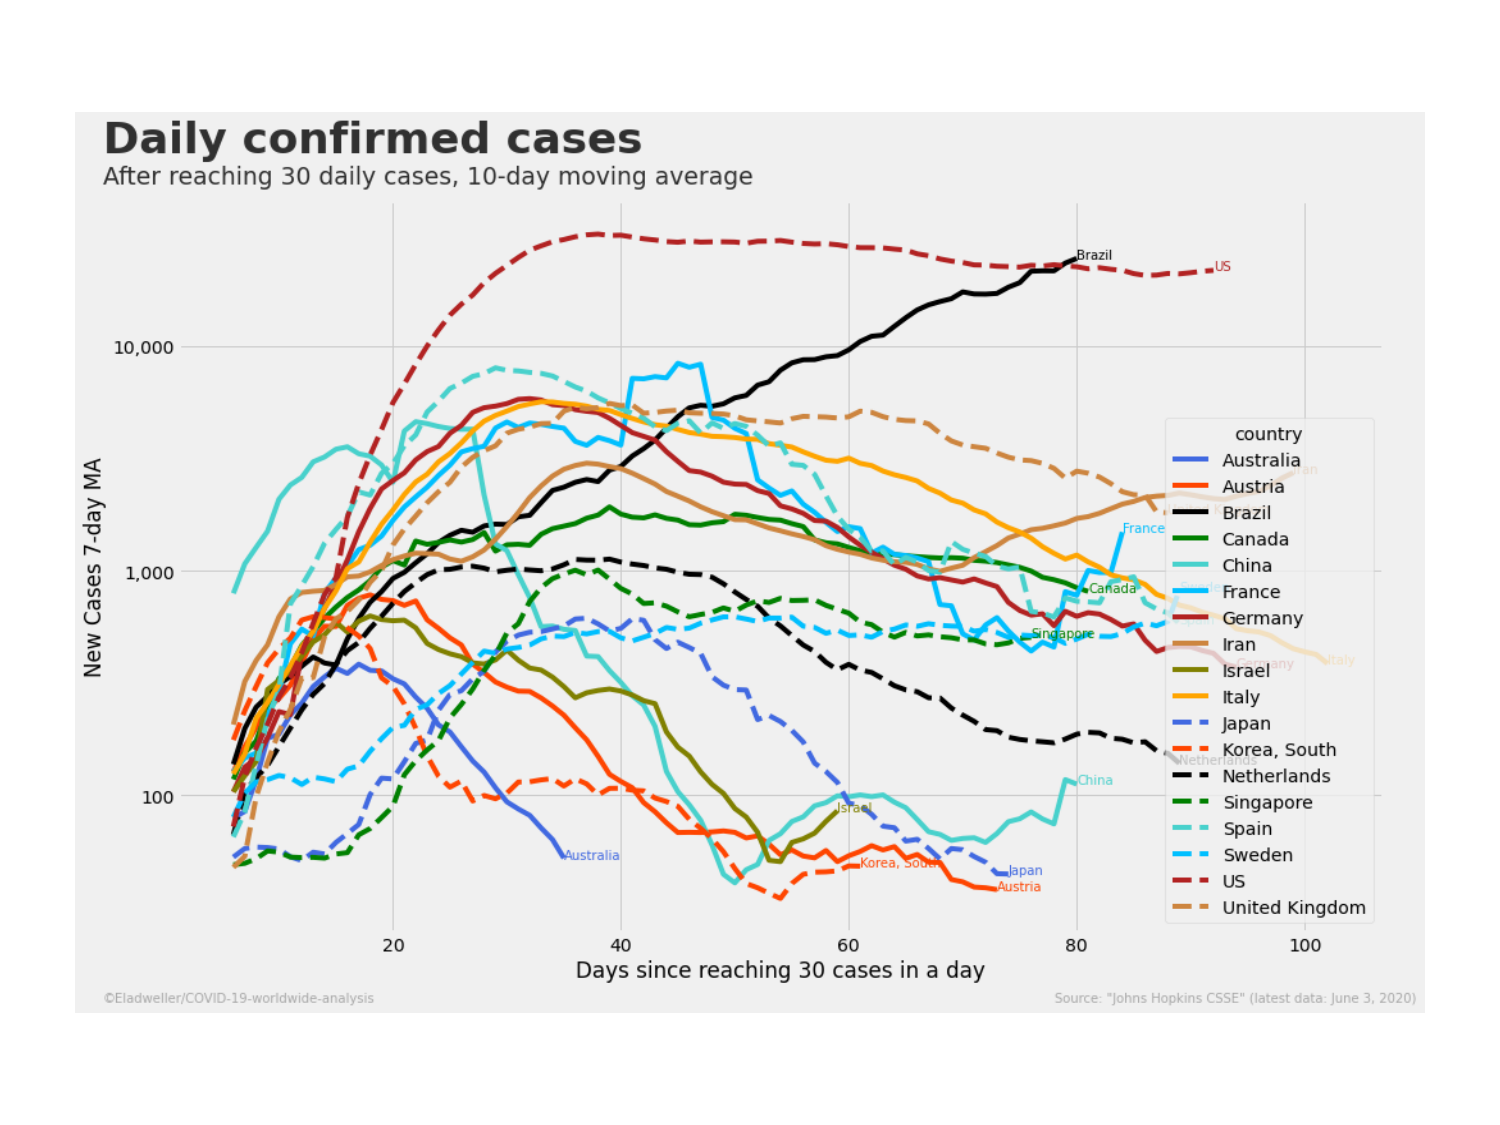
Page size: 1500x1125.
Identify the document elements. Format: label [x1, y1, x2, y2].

picture [74, 112, 1426, 1013]
